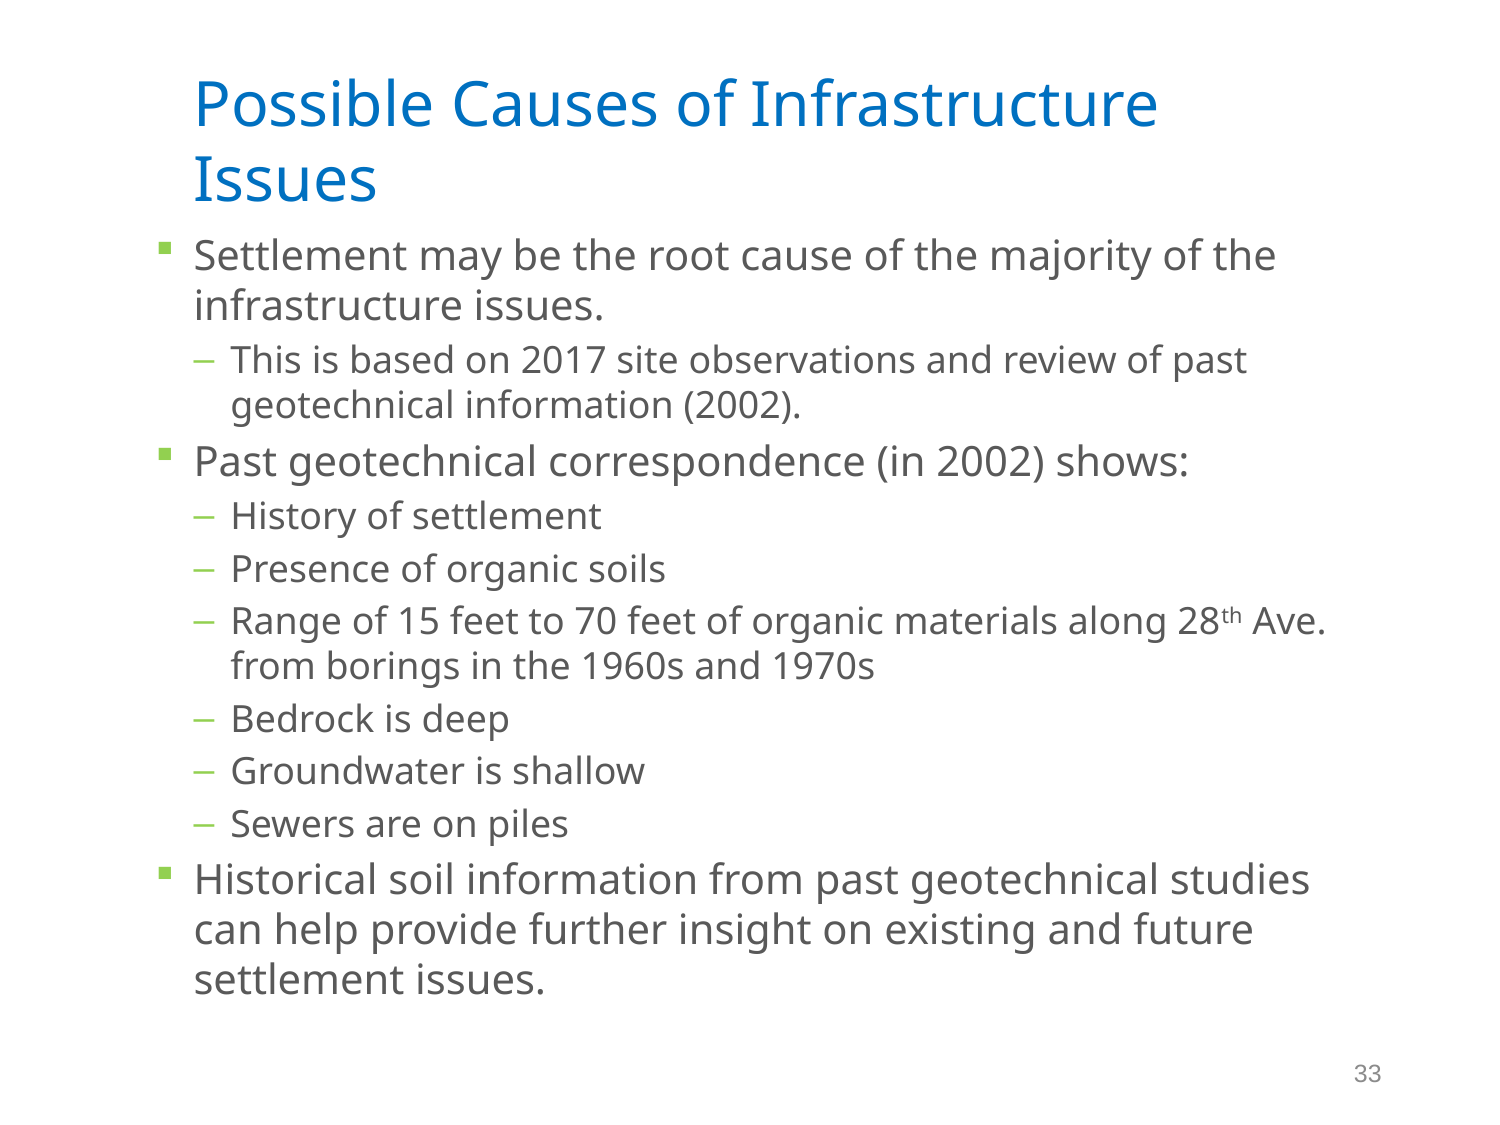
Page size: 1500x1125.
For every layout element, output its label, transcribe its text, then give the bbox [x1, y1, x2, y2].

slide_number 33 [1059, 1042, 1397, 1103]
list Settlement may be the root cause of the majority of the infrastructure issues. This is based on 2017 site observations and review of past geotechnical information (2002). Past geotechnical correspondence (in 2002) shows: History of settlement Presence of organic soils Range of 15 feet to 70 feet of organic materials along 28th Ave. from borings in the 1960s and 1970s Bedrock is deep Groundwater is shallow Sewers are on piles Historical soil information from past geotechnical studies can help provide further insight on existing and future settlement issues. [74, 221, 1352, 884]
title Possible Causes of Infrastructure Issues [74, 44, 1352, 221]
